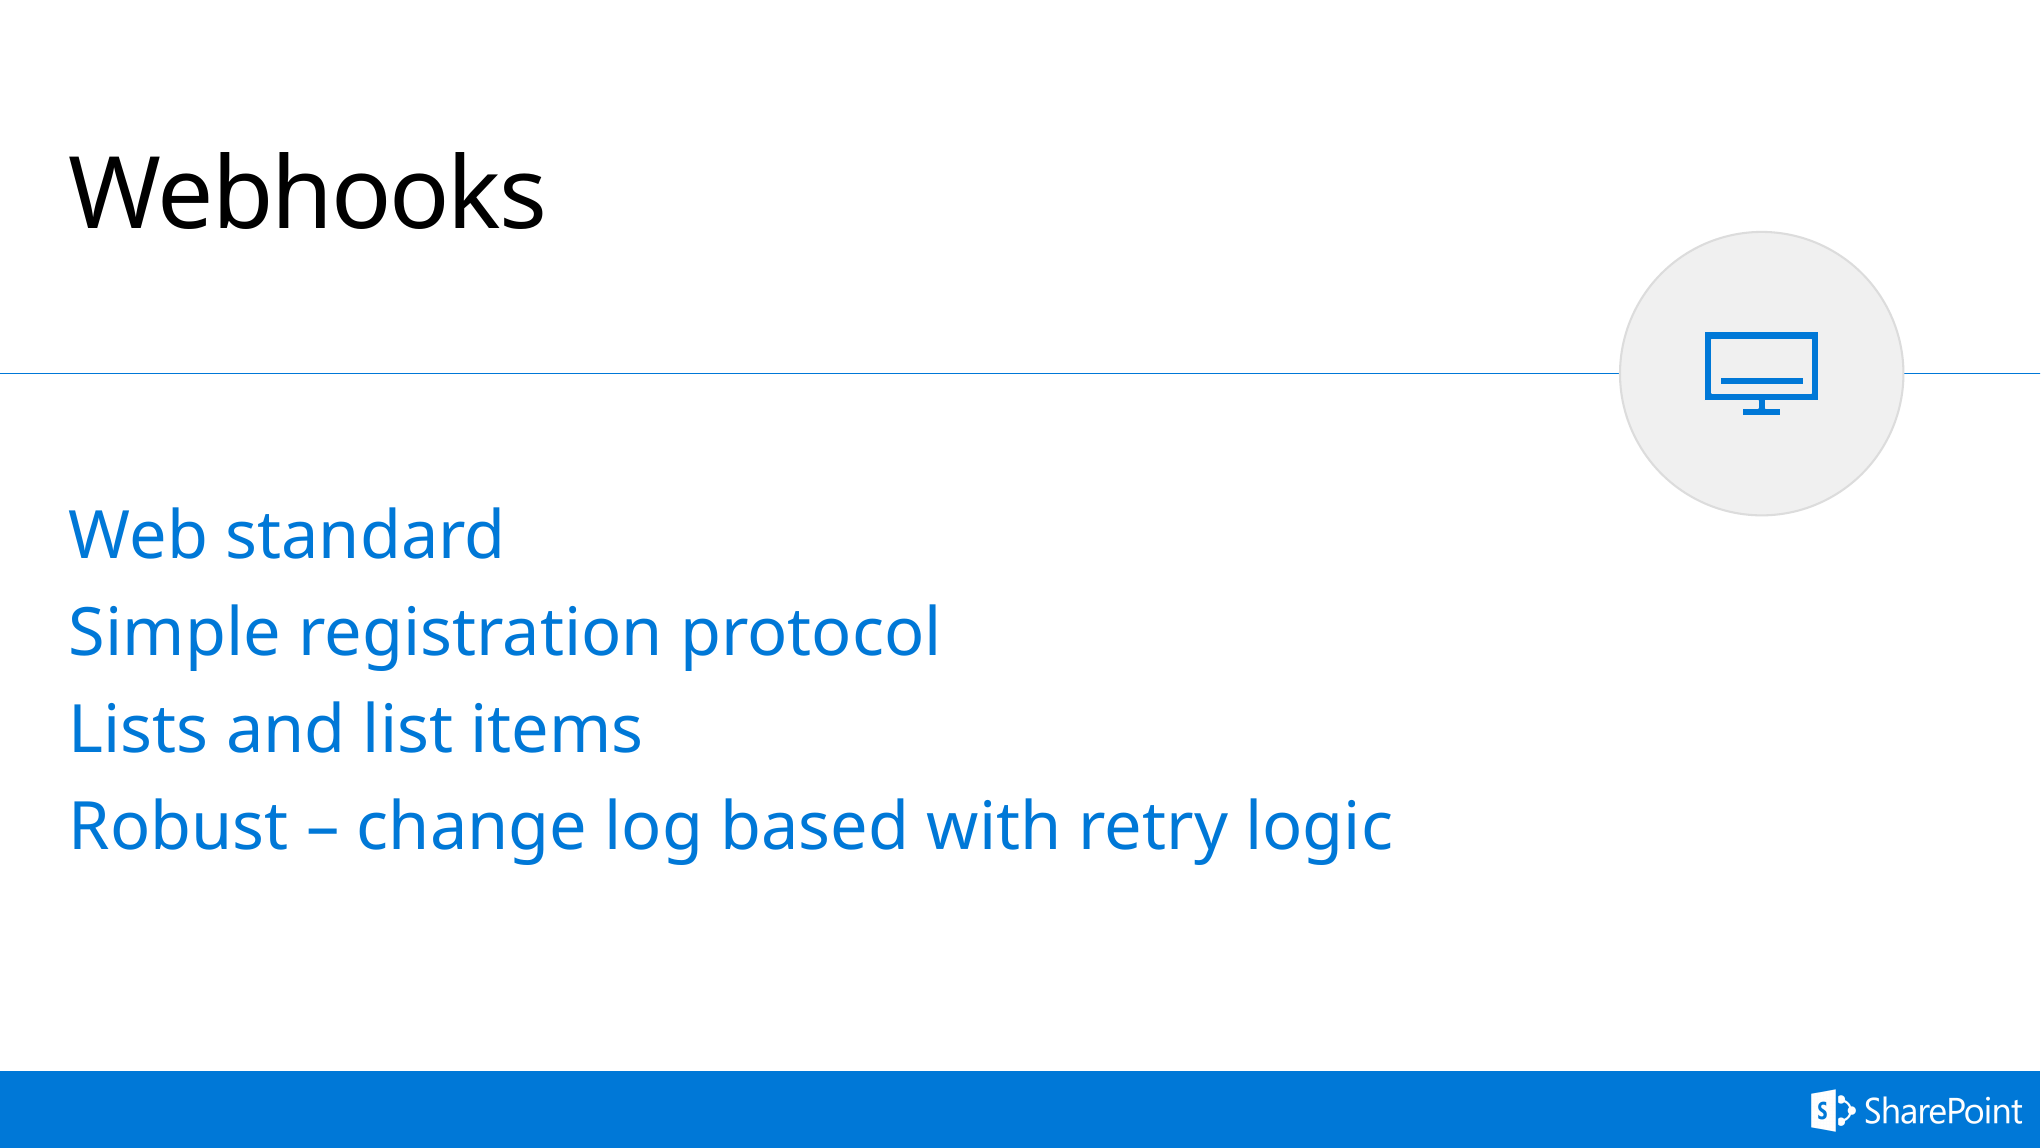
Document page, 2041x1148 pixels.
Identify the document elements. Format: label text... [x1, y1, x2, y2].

text_box [1619, 374, 1905, 517]
title Webhooks [45, 126, 1996, 278]
picture [1793, 1071, 2040, 1148]
list Web standard Simple registration protocol Lists and list items Robust – change log based with retry logic [45, 486, 1996, 981]
text_box [1619, 231, 1905, 373]
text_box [1704, 331, 1820, 417]
